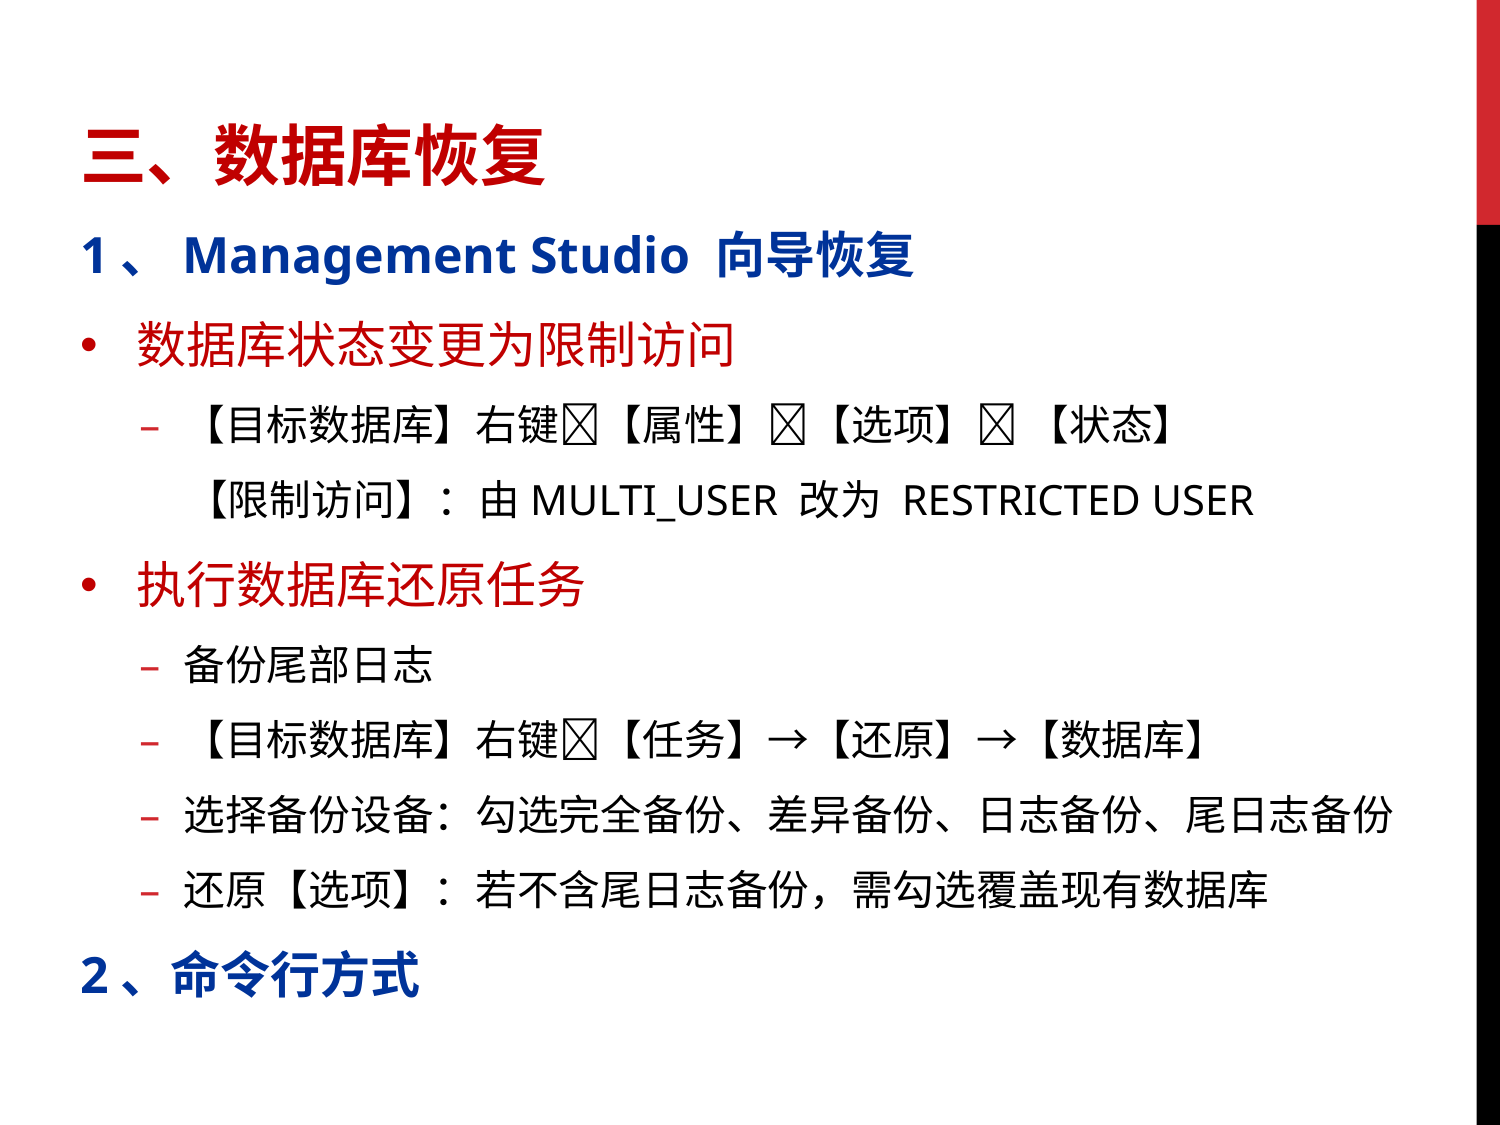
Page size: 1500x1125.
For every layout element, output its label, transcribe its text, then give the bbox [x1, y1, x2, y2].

list 三、数据库恢复 1、Management Studio 向导恢复 数据库状态变更为限制访问 【目标数据库】右键【属性】【选项】 【状态】 【限制访问】：由MULTI_USER 改为 RESTRICTED USER 执行数据库还原任务 备份尾部日志 【目标数据库】右键【任务】→【还原】→【数据库】 选择备份设备：勾选完全备份、差异备份、日志备份、尾日志备份 还原【选项】：若不含尾日志备份，需勾选覆盖现有数据库 2、命令行方式 [64, 66, 1412, 1047]
